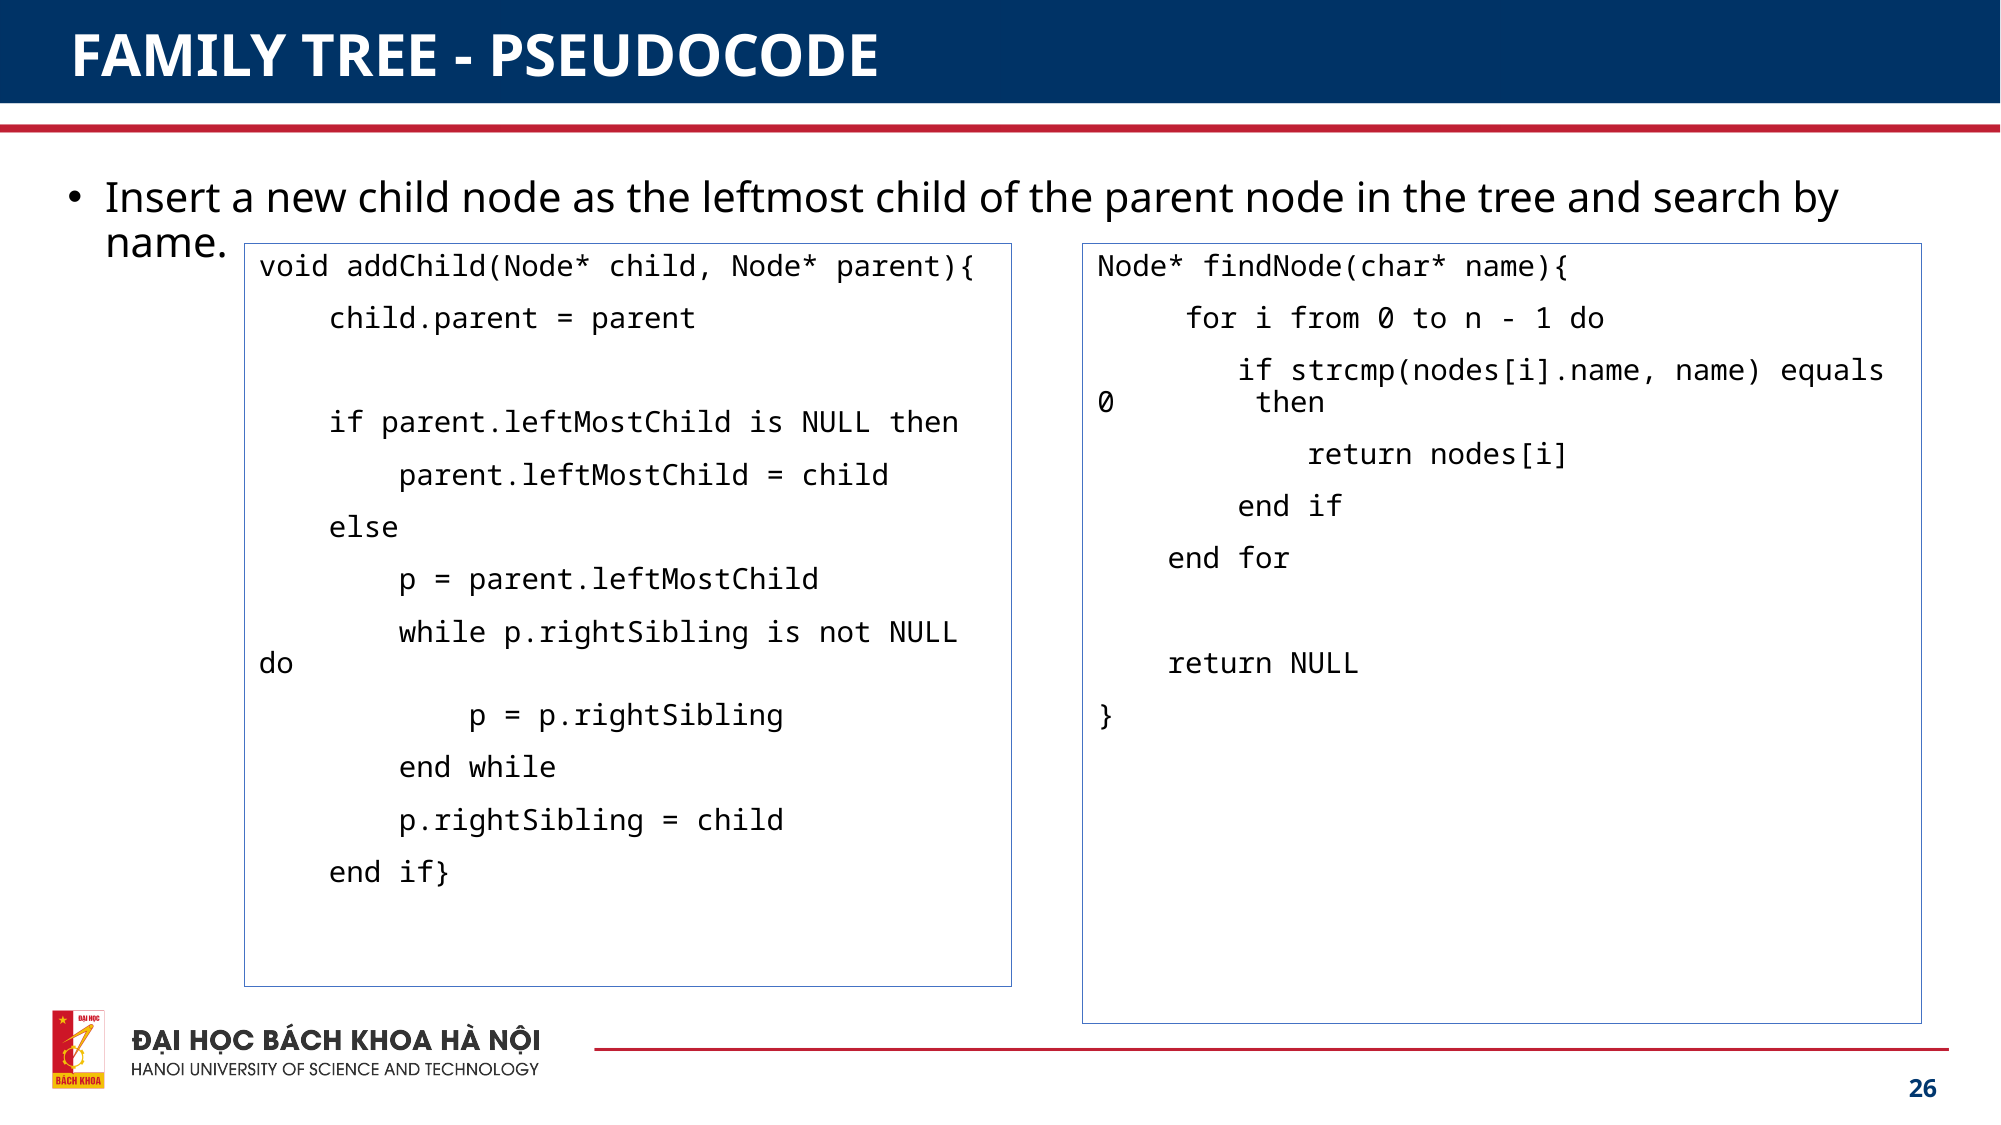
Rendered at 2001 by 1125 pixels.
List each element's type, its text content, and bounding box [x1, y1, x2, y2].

picture [0, 0, 2001, 1125]
title FAMILY TREE - PSEUDOCODE [55, 18, 1945, 90]
text_box void addChild(Node* child, Node* parent){ child.parent = parent if parent.leftMostChild is NULL then parent.leftMostChild = child else p = parent.leftMostChild while p.rightSibling is not NULL do p = p.rightSibling end while p.rightSibling = child end if} [244, 243, 1012, 987]
list Insert a new child node as the leftmost child of the parent node in the tree and search by name. [52, 168, 1942, 974]
slide_number 26 [1502, 1065, 1953, 1125]
text_box Node* findNode(char* name){ for i from 0 to n - 1 do if strcmp(nodes[i].name, name) equals 0 then return nodes[i] end if end for return NULL } [1082, 243, 1922, 1024]
